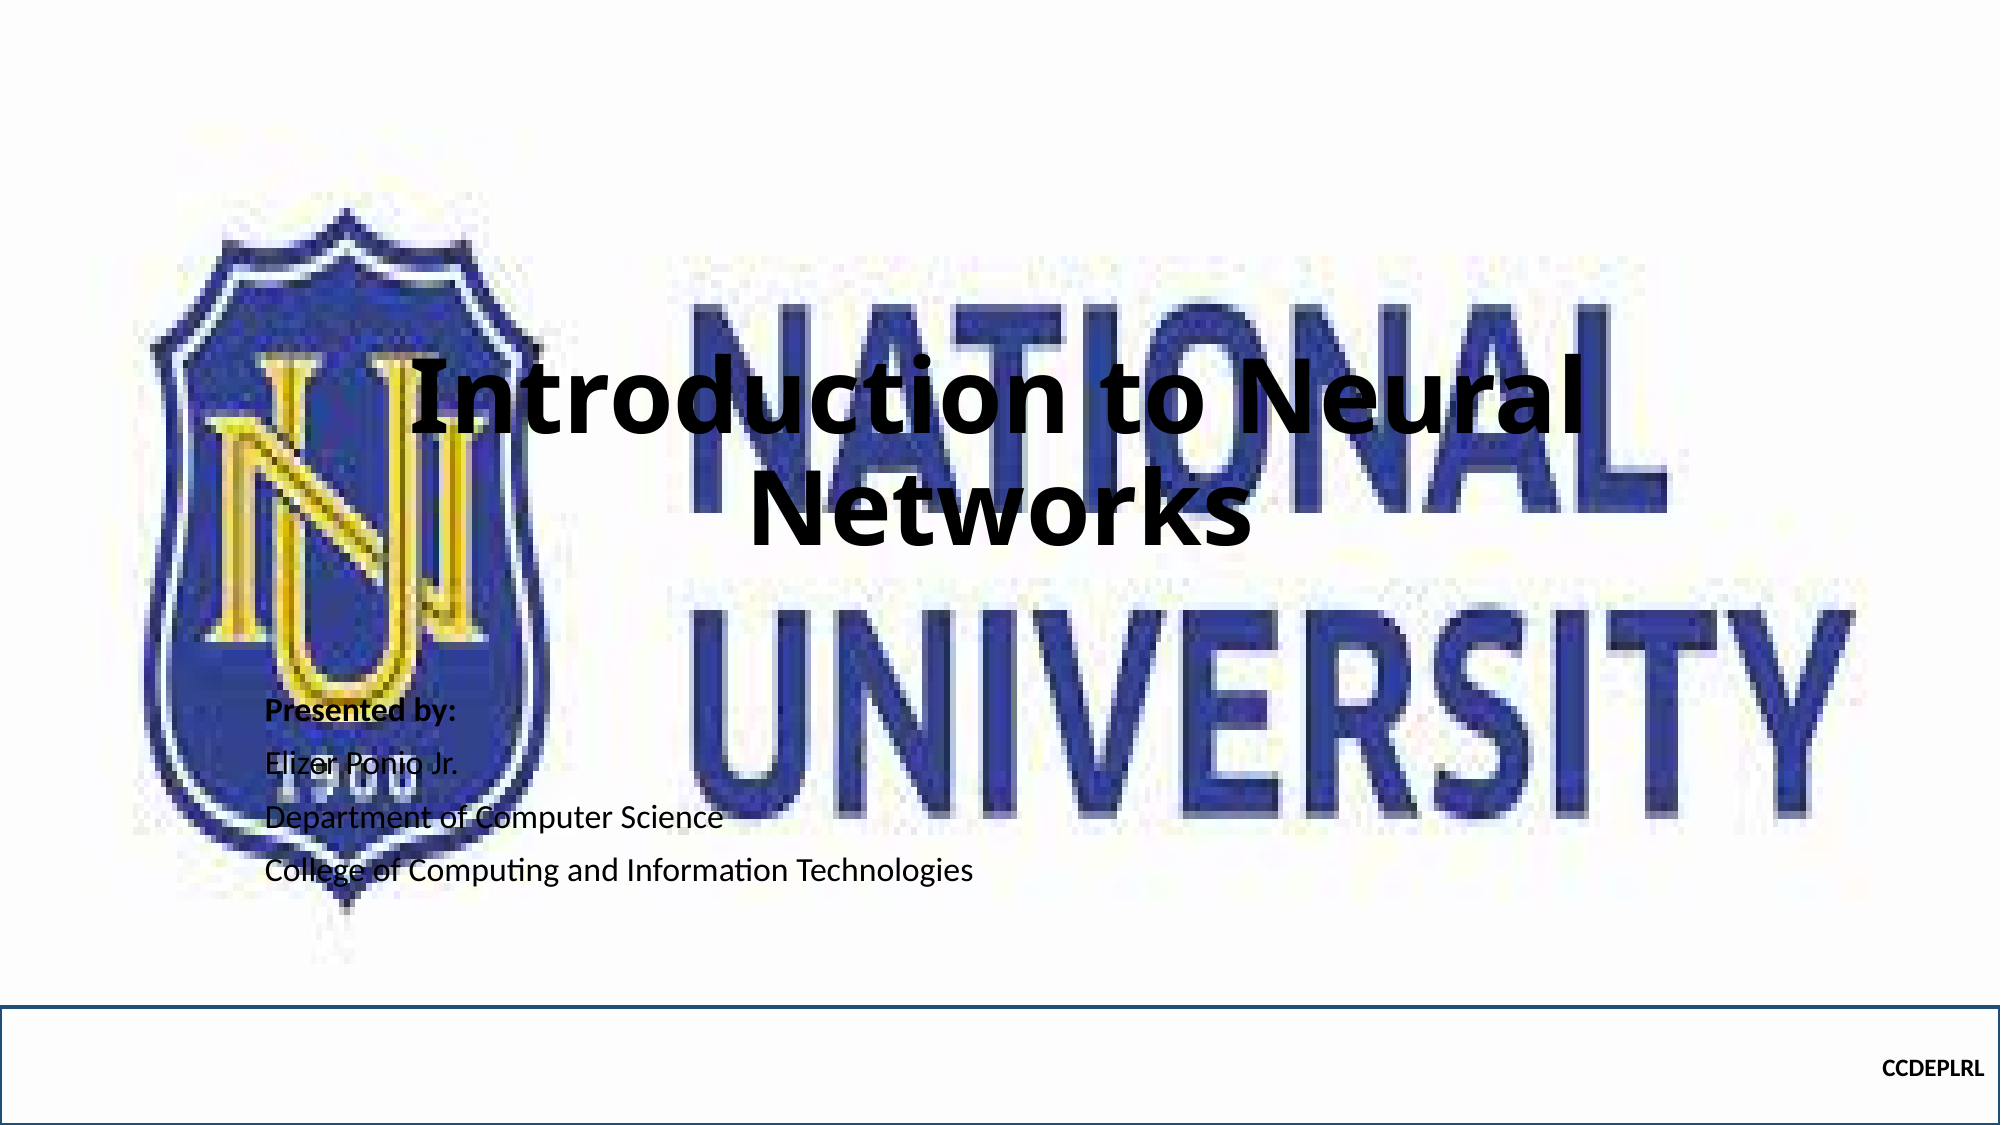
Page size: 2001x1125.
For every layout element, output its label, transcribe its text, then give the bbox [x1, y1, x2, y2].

picture [0, 0, 2000, 1007]
title Introduction to Neural Networks [249, 184, 1750, 576]
subtitle Presented by: Elizer Ponio Jr. Department of Computer Science College of Computing and Information Technologies [249, 627, 1750, 900]
footer CCDEPLRL [0, 1007, 2000, 1125]
